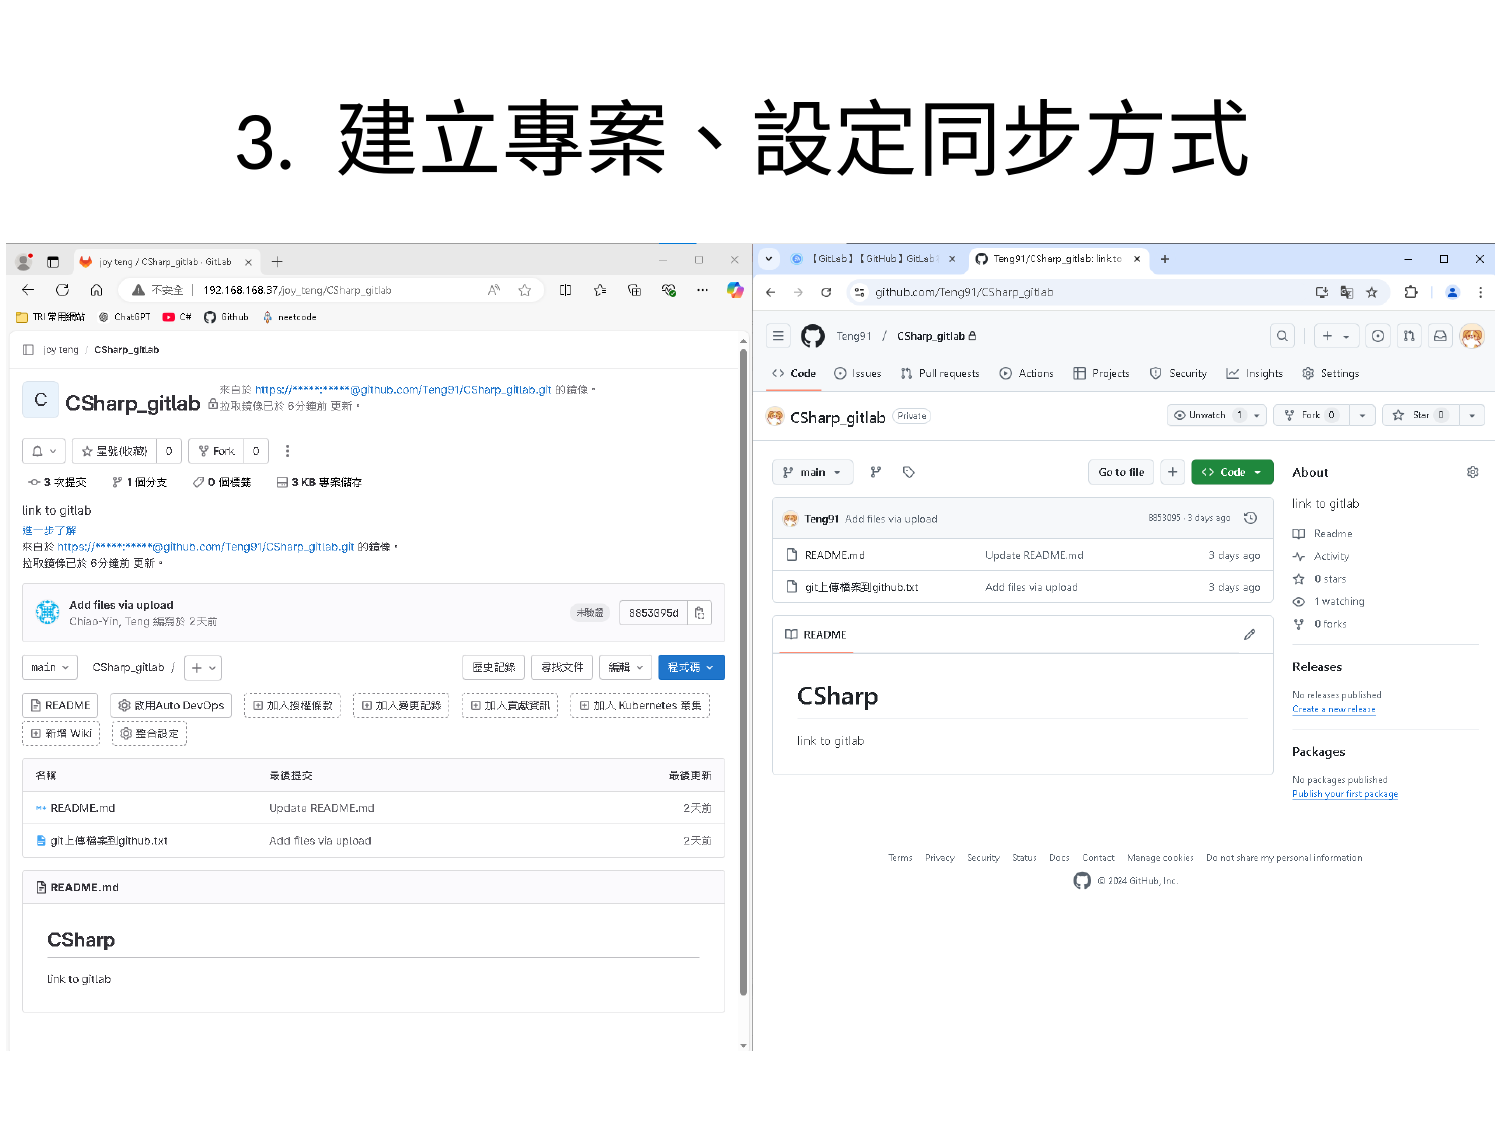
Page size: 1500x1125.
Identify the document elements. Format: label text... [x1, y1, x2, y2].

picture [5, 243, 1495, 1051]
text_box 3. 建立專案、設定同步方式 [67, 42, 1418, 231]
